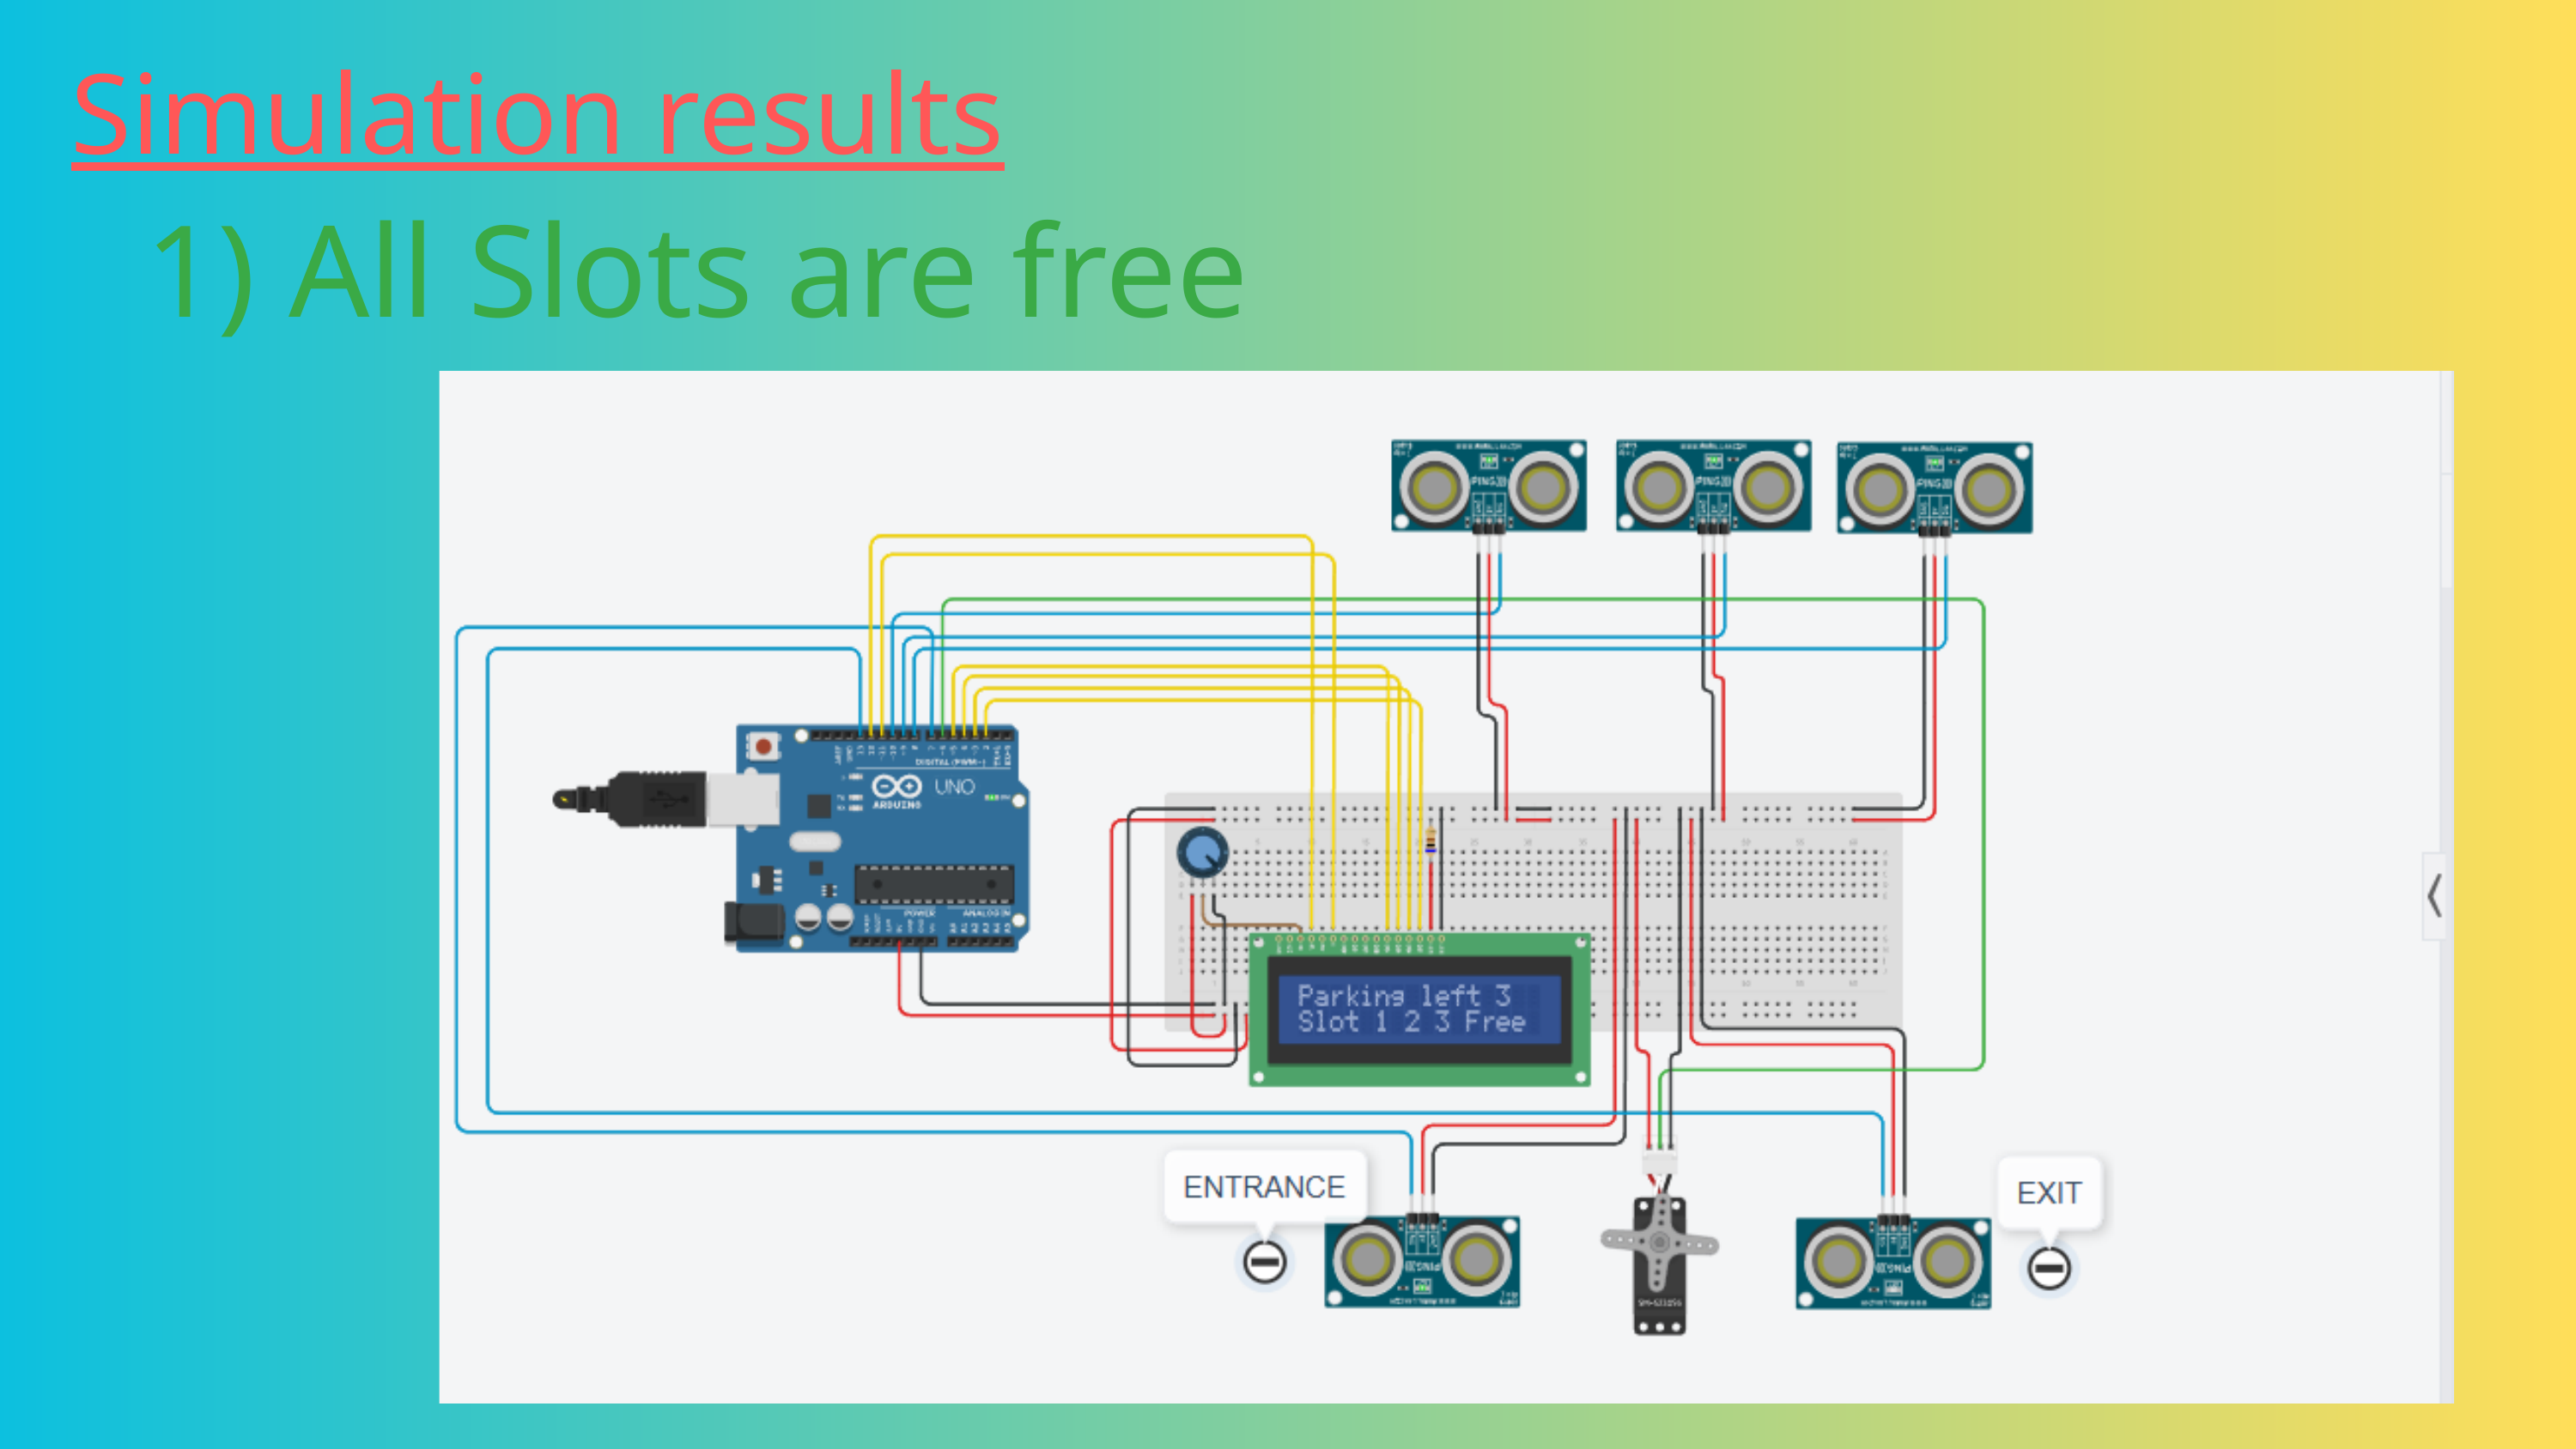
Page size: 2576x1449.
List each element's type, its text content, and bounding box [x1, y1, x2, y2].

text_box Simulation results [70, 21, 1218, 177]
text_box [439, 371, 2455, 1404]
text_box 1) All Slots are free [74, 164, 1321, 343]
